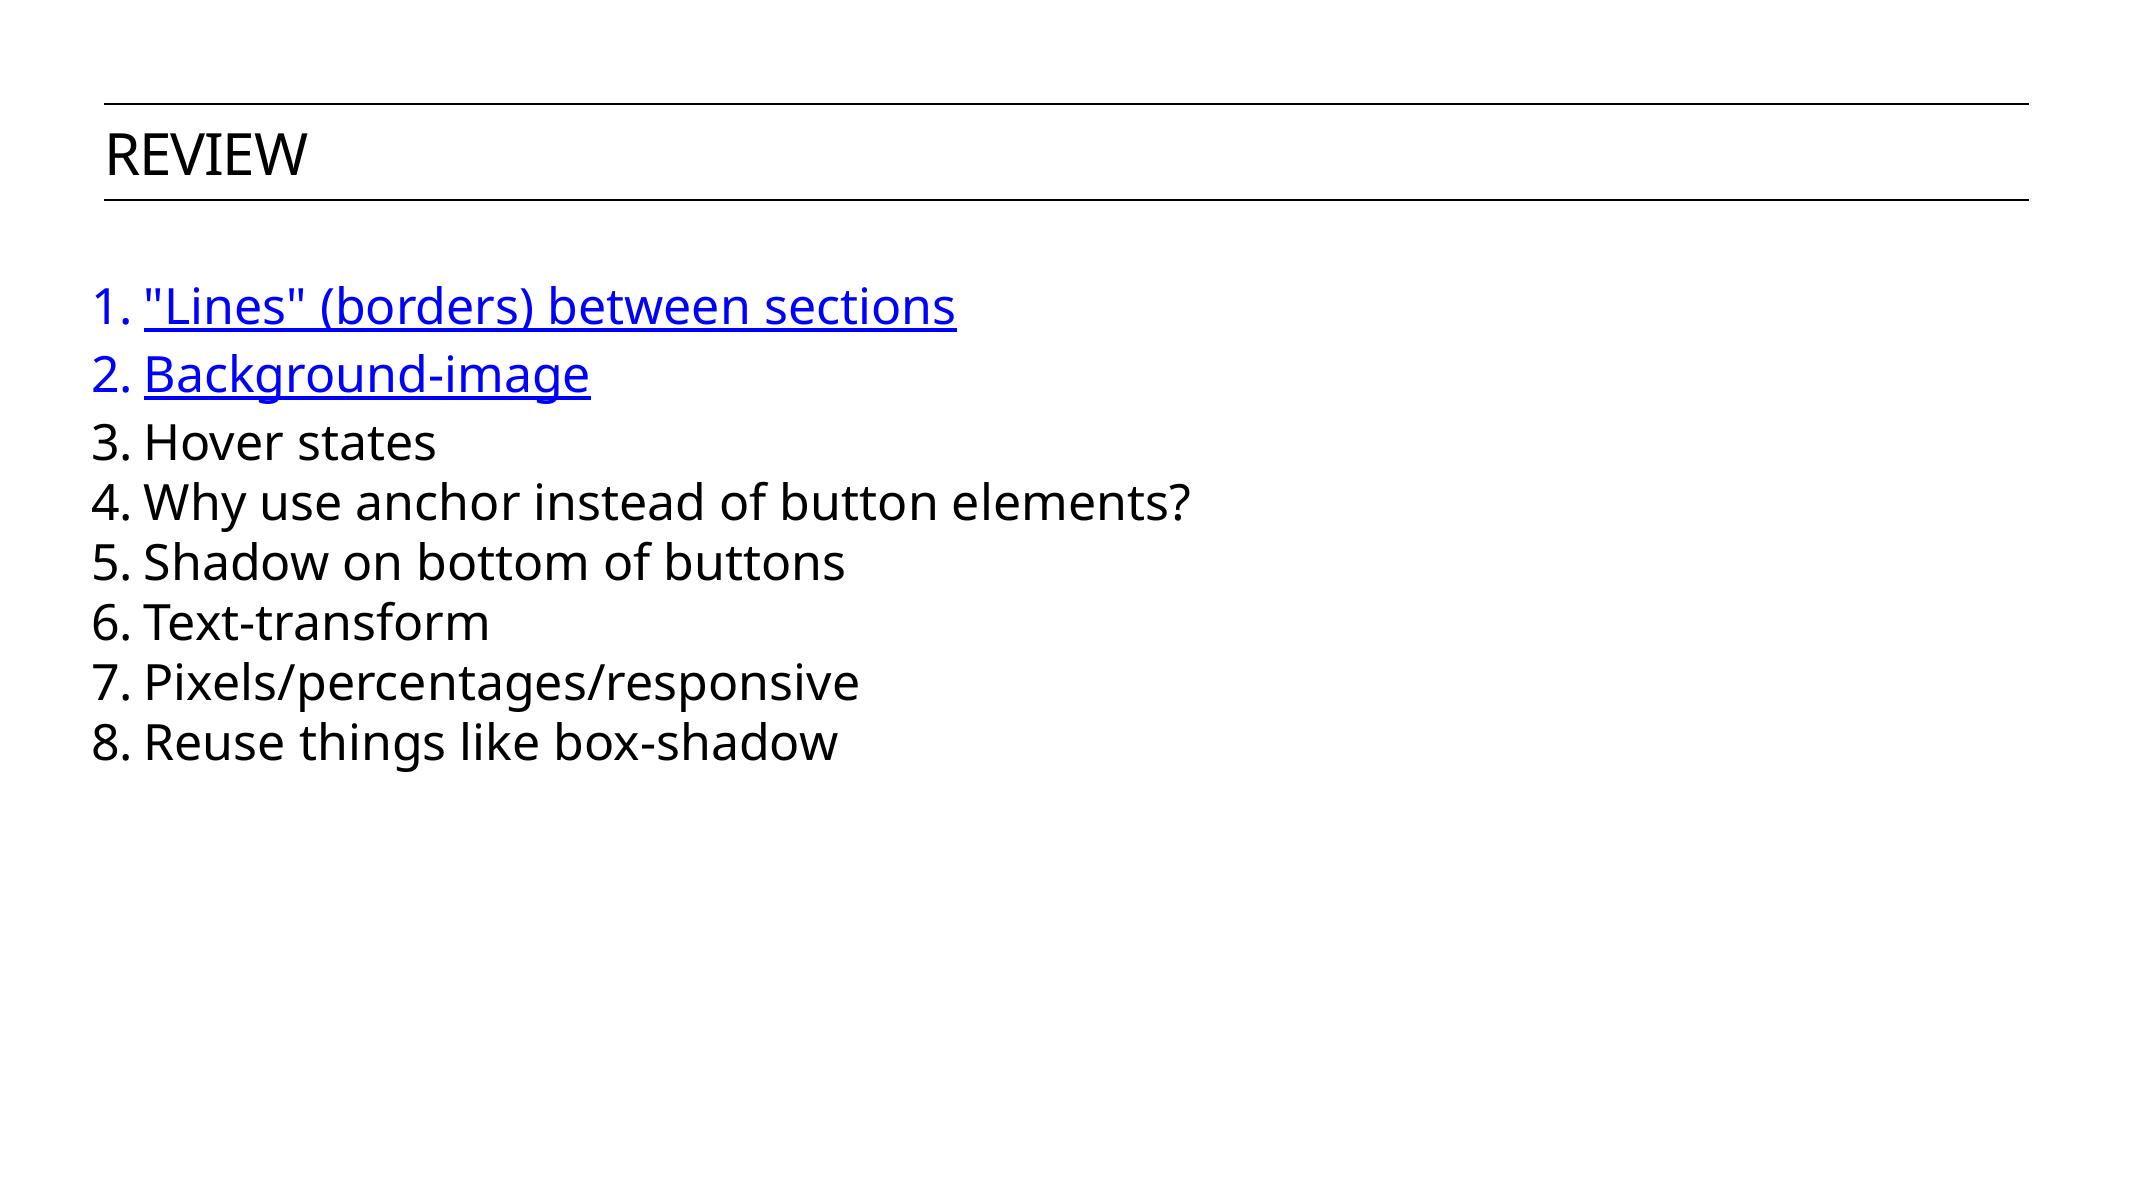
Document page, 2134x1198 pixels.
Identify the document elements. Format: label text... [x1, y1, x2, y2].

text_box "Lines" (borders) between sections Background-image Hover states Why use anchor instead of button elements? Shadow on bottom of buttons Text-transform Pixels/percentages/responsive Reuse things like box-shadow [82, 265, 1201, 780]
text_box Review [104, 120, 1631, 188]
